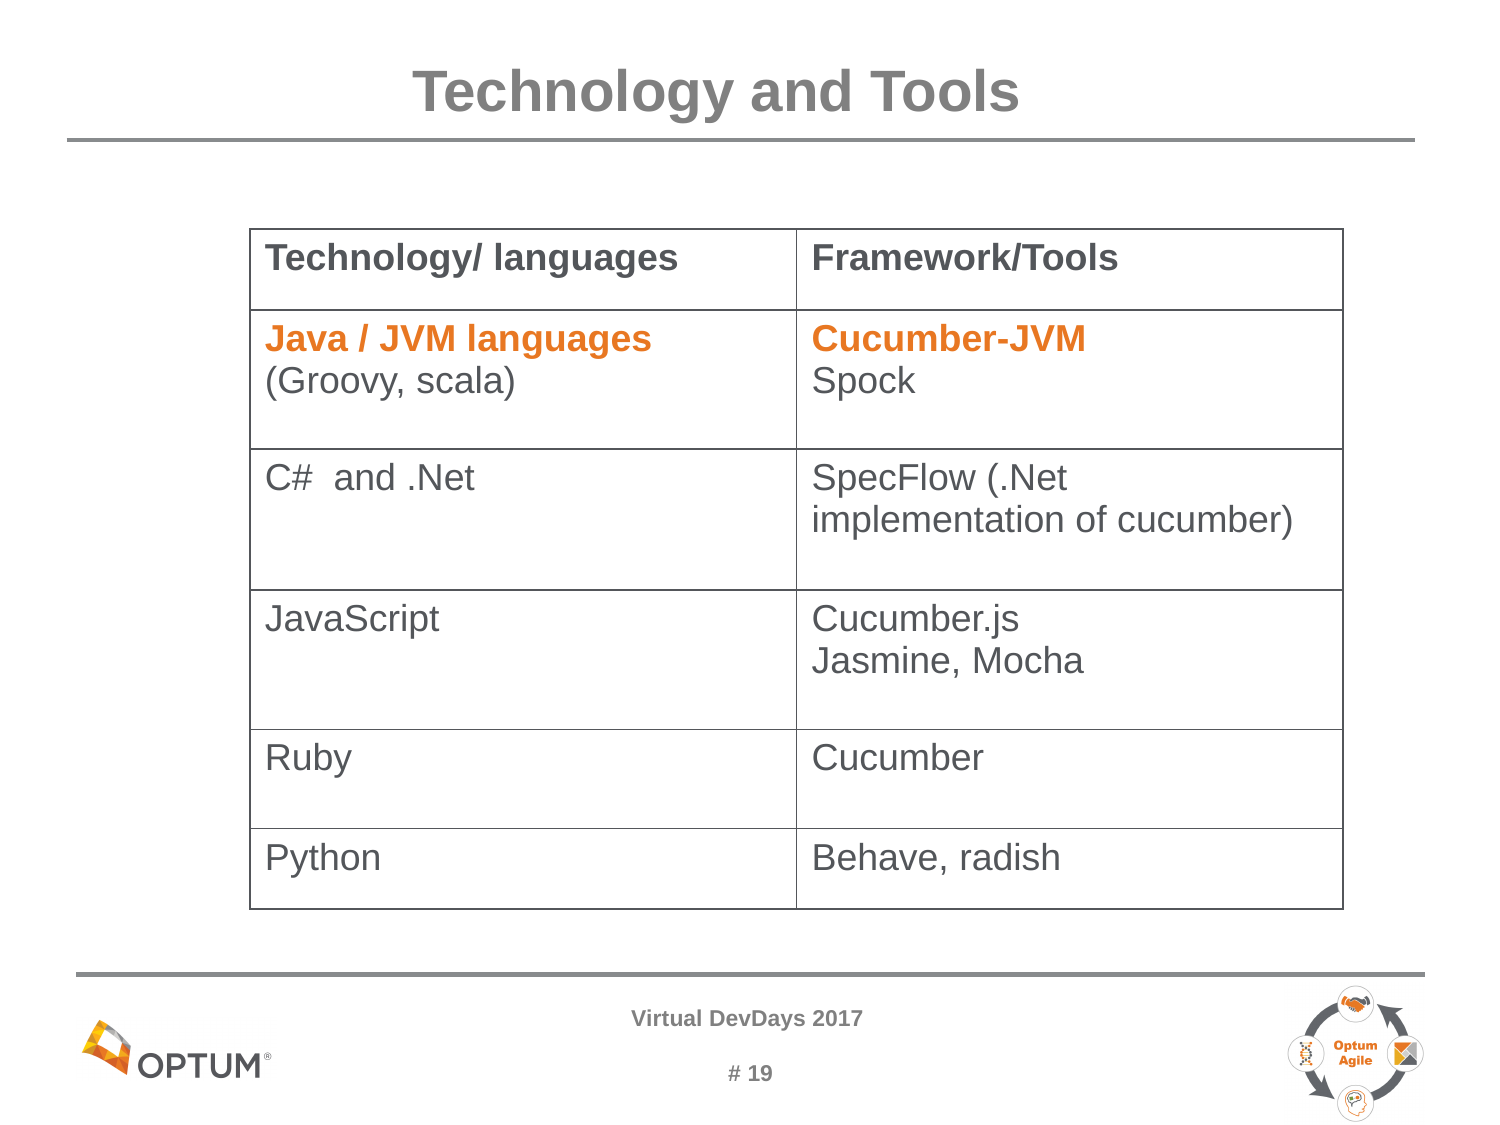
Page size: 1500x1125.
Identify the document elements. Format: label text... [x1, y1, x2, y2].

picture [1284, 982, 1425, 1125]
table_cell Behave, radish [797, 829, 1342, 908]
table_cell Python [251, 829, 796, 908]
table_cell Cucumber.js Jasmine, Mocha [797, 591, 1342, 729]
title Technology and Tools [79, 53, 1355, 112]
picture [76, 1017, 277, 1081]
table_cell Cucumber [797, 730, 1342, 828]
table_cell SpecFlow (.Net implementation of cucumber) [797, 450, 1342, 589]
table_cell JavaScript [251, 591, 796, 729]
table_header Framework/Tools [797, 230, 1342, 309]
table_cell C# and .Net [251, 450, 796, 589]
table_cell Java / JVM languages (Groovy, scala) [251, 311, 796, 448]
table_cell Cucumber-JVM Spock [797, 311, 1342, 448]
table_header Technology/ languages [251, 230, 796, 309]
table_cell Ruby [251, 730, 796, 828]
